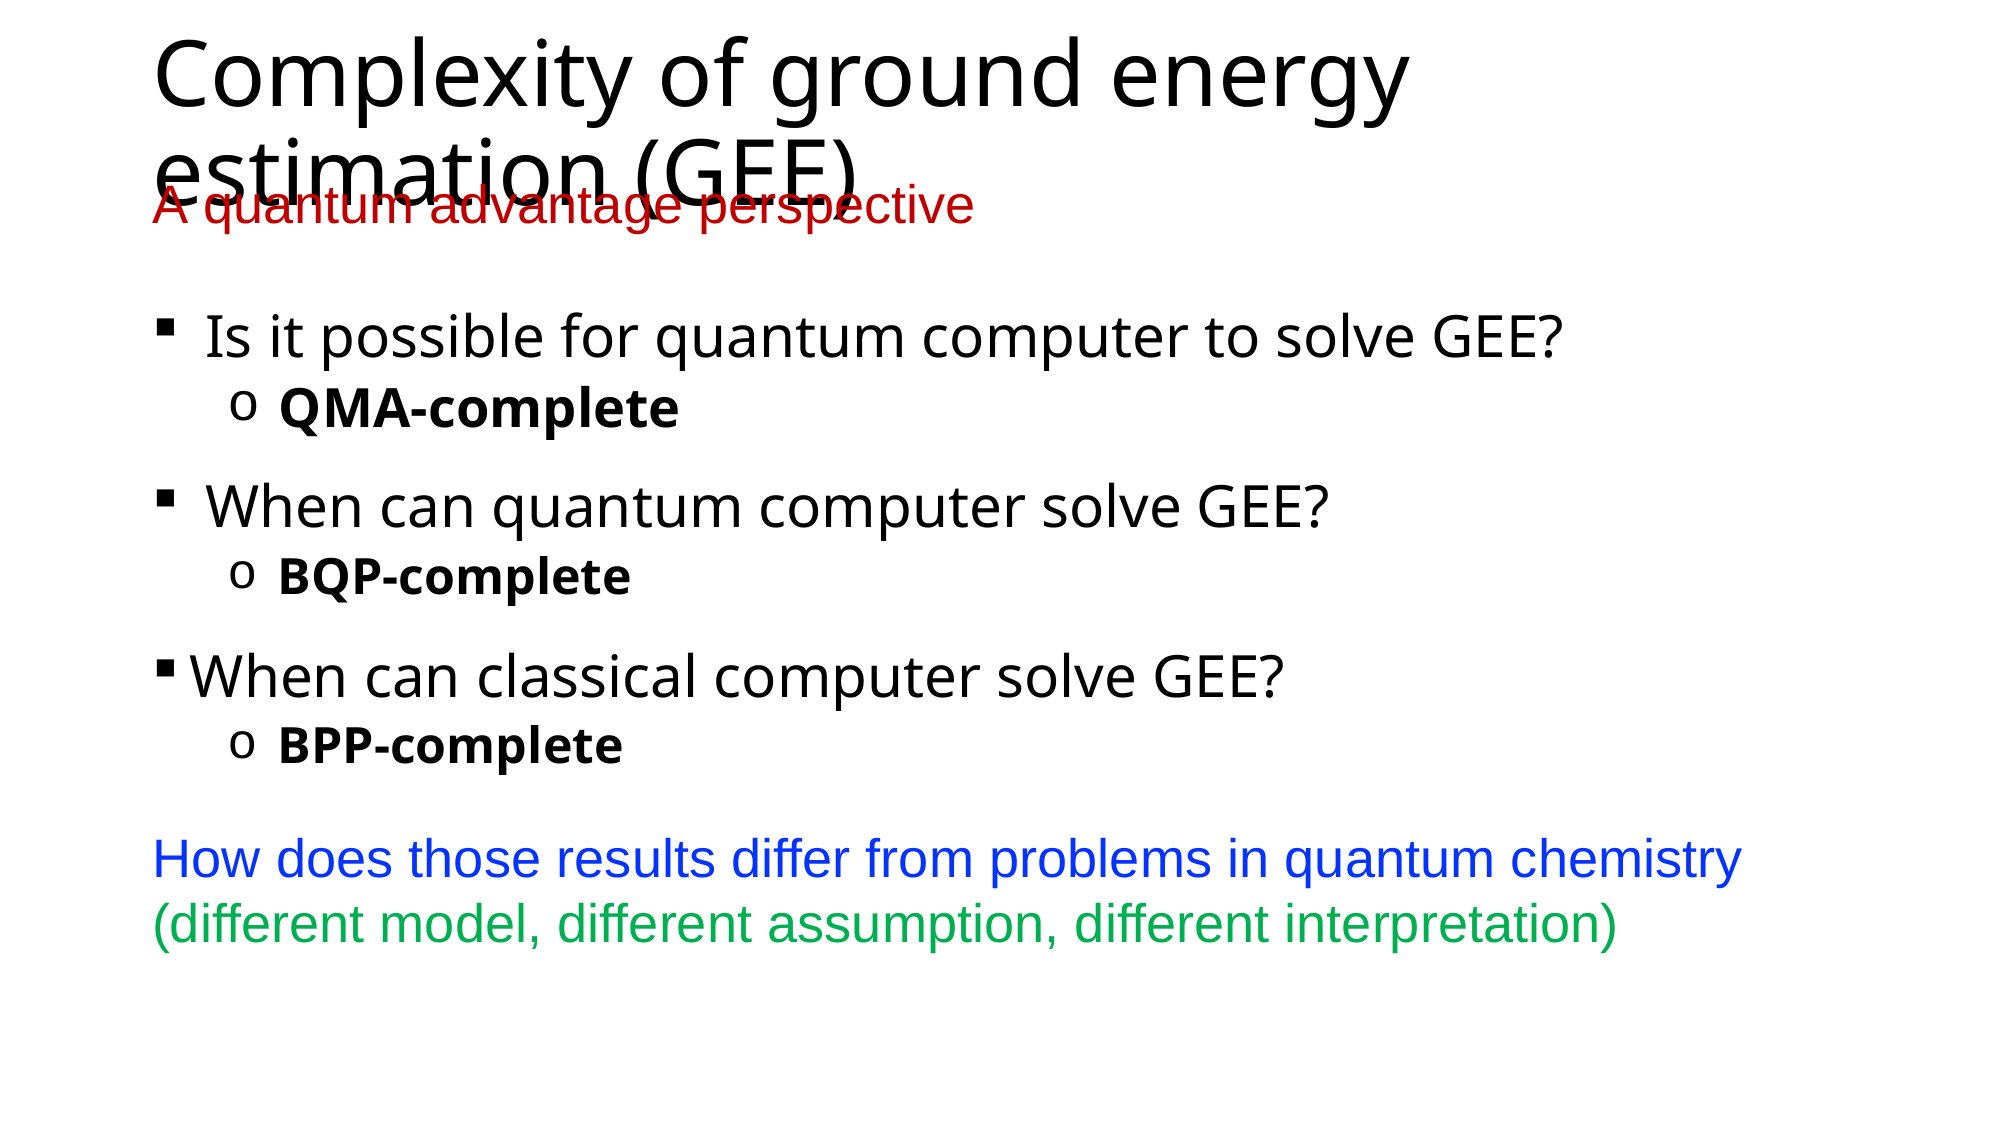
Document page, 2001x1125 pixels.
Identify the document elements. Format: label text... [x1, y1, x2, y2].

title Complexity of ground energy estimation (GEE) [137, 17, 1863, 235]
text_box When can quantum computer solve GEE? BQP-complete [137, 379, 1863, 627]
list Is it possible for quantum computer to solve GEE? QMA-complete [137, 299, 1863, 379]
text_box How does those results differ from problems in quantum chemistry (different model, different assumption, different interpretation) [137, 877, 1826, 962]
text_box When can classical computer solve GEE? BPP-complete [137, 640, 1863, 877]
text_box A quantum advantage perspective [137, 161, 1563, 242]
